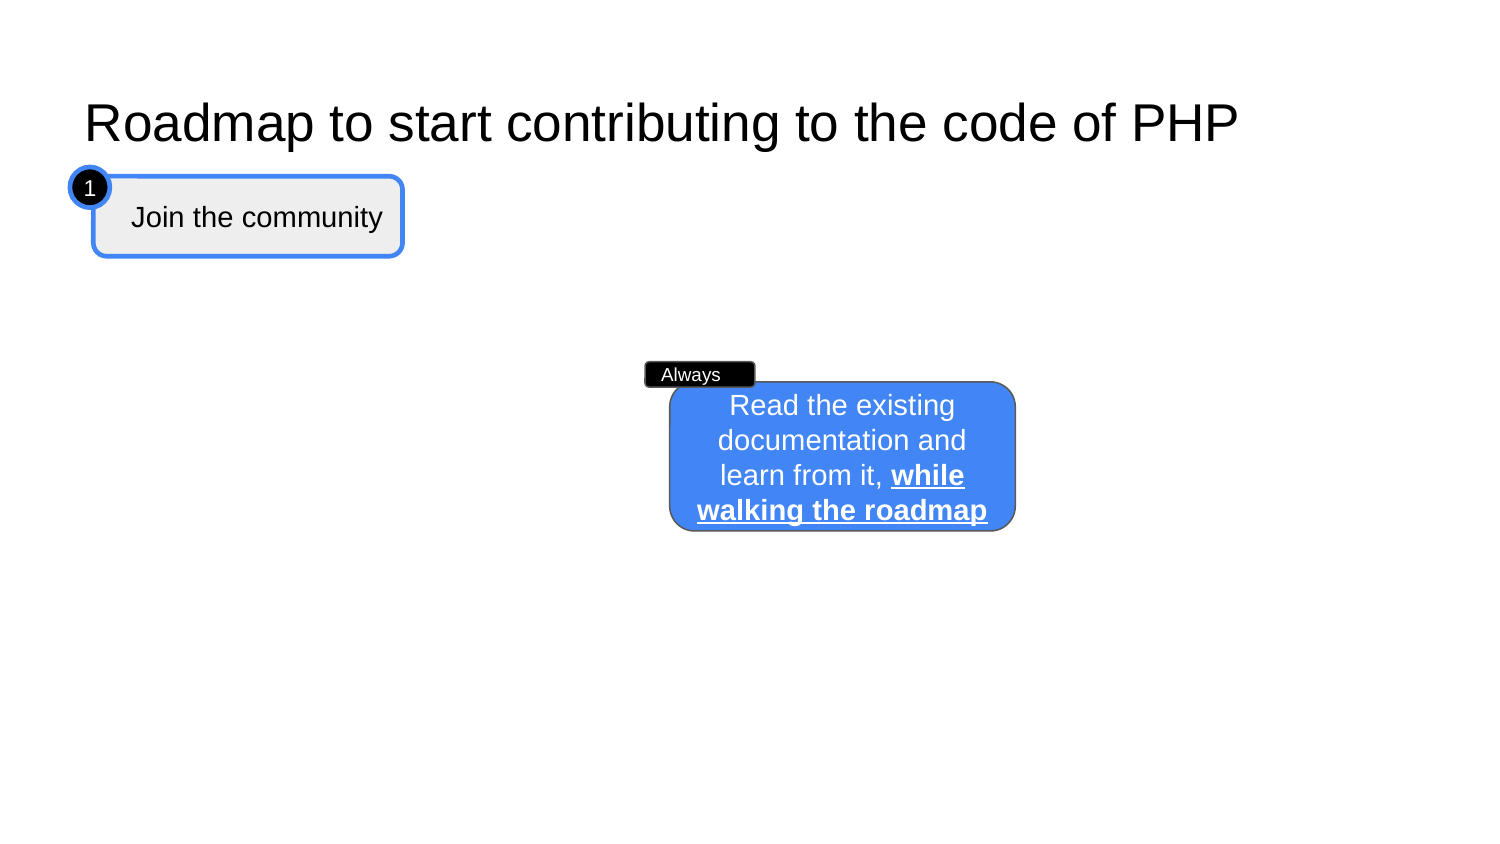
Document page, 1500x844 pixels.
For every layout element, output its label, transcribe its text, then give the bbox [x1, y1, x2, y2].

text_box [69, 166, 403, 257]
title Roadmap to start contributing to the code of PHP [69, 72, 1468, 167]
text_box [644, 361, 1016, 532]
